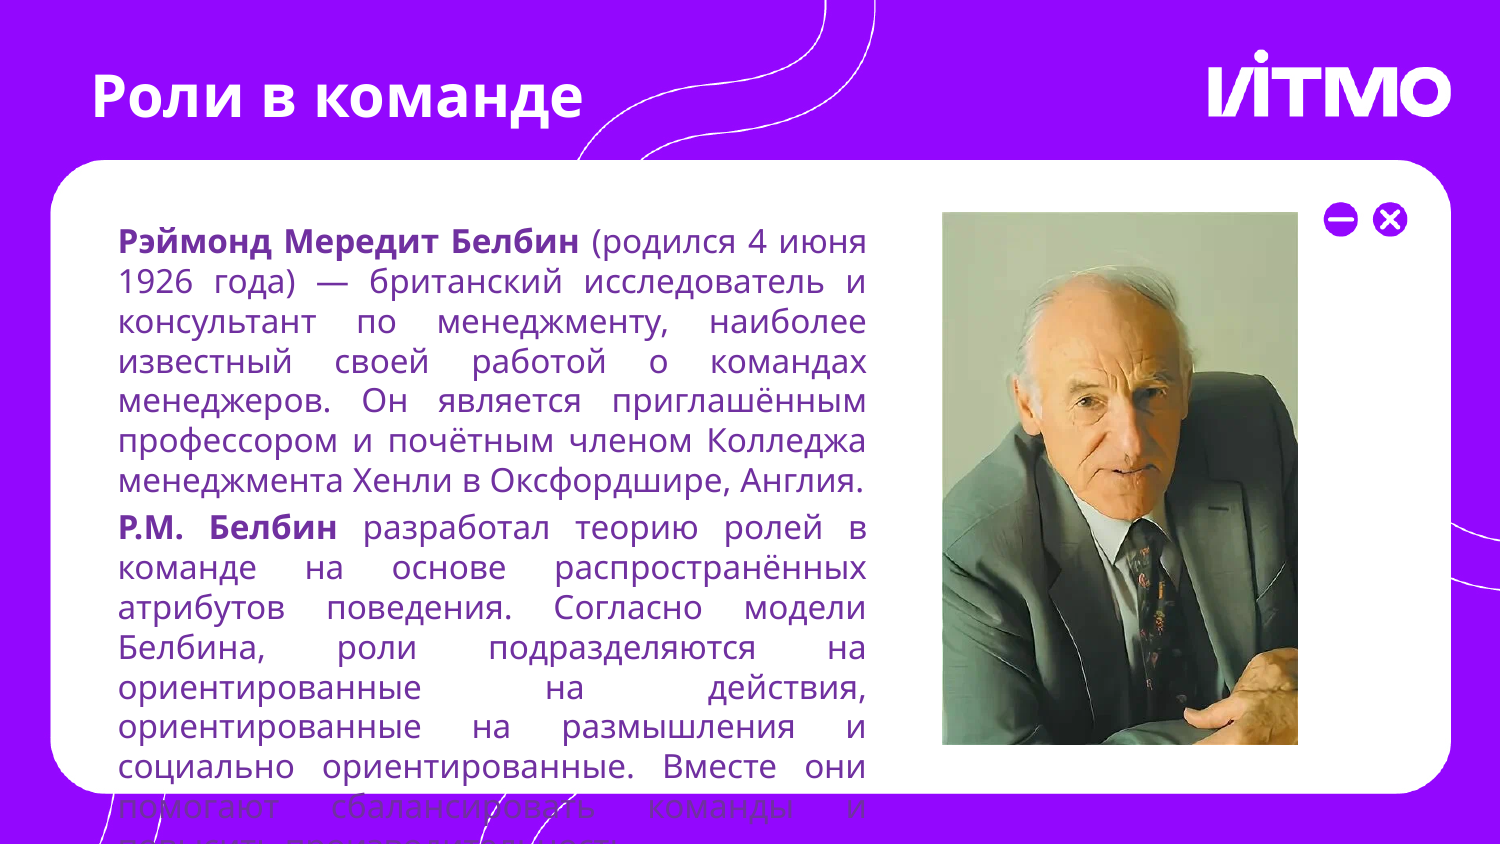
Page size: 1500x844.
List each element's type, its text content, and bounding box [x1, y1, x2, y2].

title Роли в команде [75, 50, 1195, 137]
picture [0, 0, 1500, 844]
list Рэймонд Мередит Белбин (родился 4 июня 1926 года) — британский исследователь и консультант по менеджменту, наиболее известный своей работой о командах менеджеров. Он является приглашённым профессором и почётным членом Колледжа менеджмента Хенли в Оксфордшире, Англия. Р.М. Белбин разработал теорию ролей в команде на основе распространённых атрибутов поведения. Согласно модели Белбина, роли подразделяются на ориентированные на действия, ориентированные на размышления и социально ориентированные. Вместе они помогают сбалансировать команды и повысить производительность. [102, 212, 883, 762]
